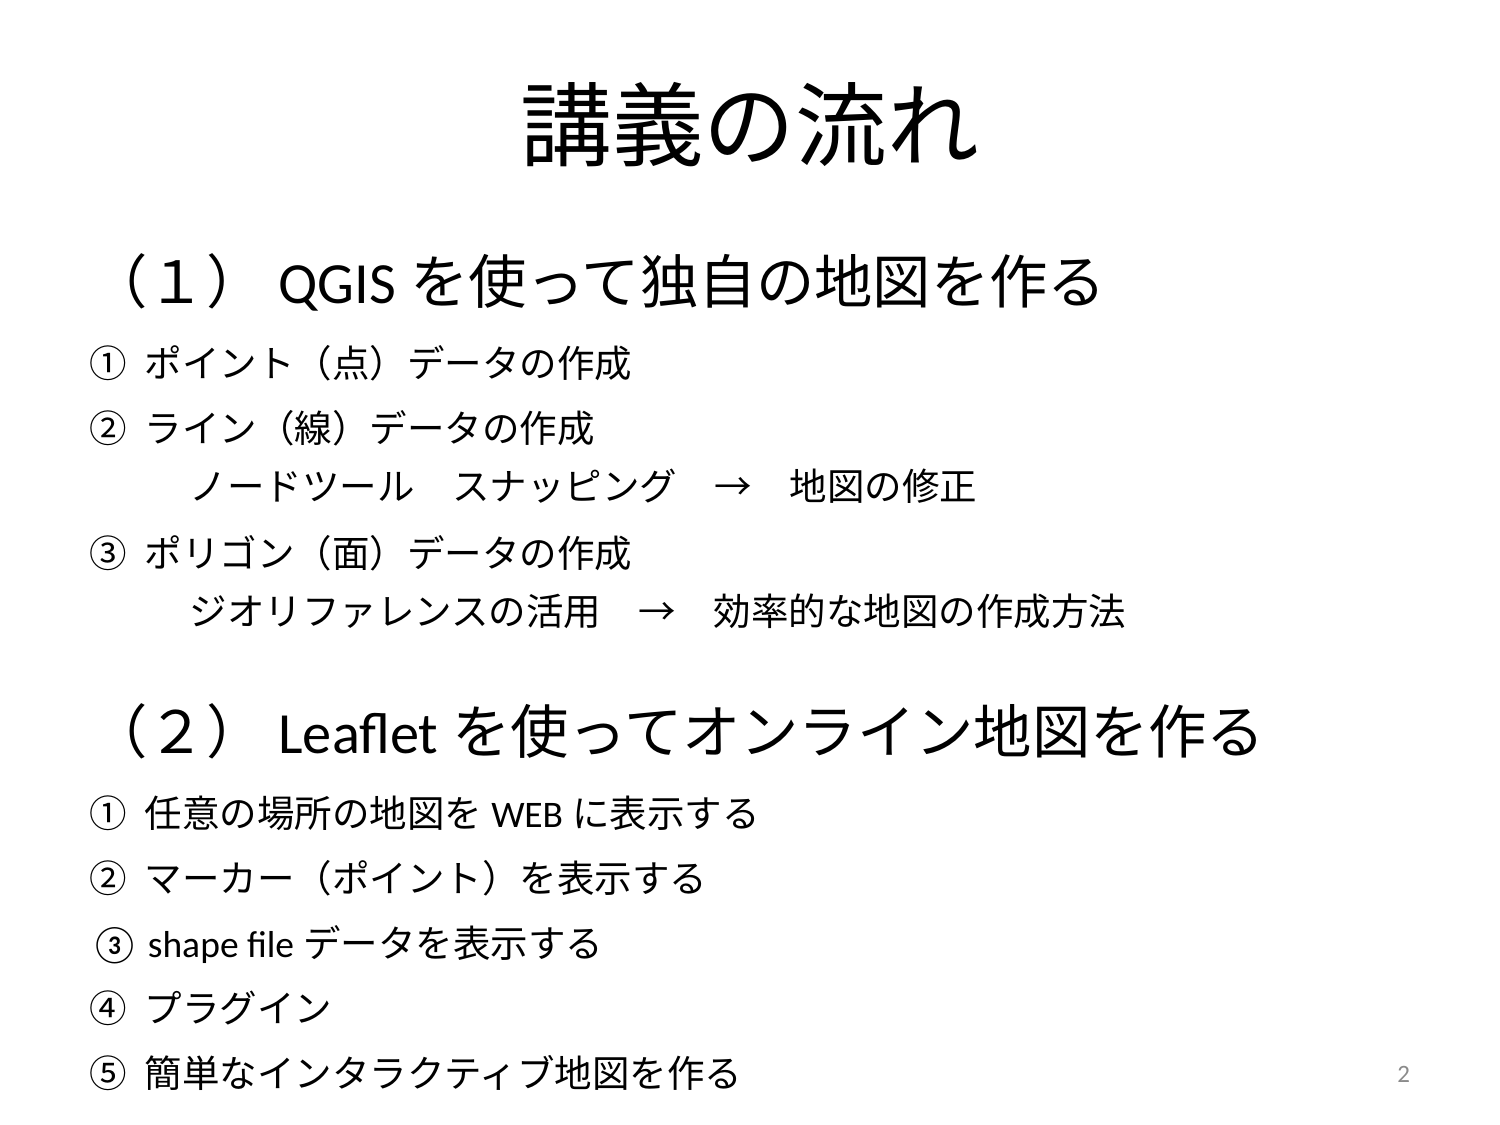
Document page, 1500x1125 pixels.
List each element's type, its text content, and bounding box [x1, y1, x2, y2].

title 講義の流れ [75, 45, 1425, 201]
slide_number 2 [1074, 1042, 1425, 1103]
text_box （１）QGISを使って独自の地図を作る ① ポイント（点）データの作成 ② ライン（線）データの作成 ノードツール スナッピング → 地図の修正 ③ ポリゴン（面）データの作成 ジオリファレンスの活用 → 効率的な地図の作成方法 （２）Leafletを使ってオンライン地図を作る ① 任意の場所の地図をWEBに表示する ② マーカー（ポイント）を表示する ③ shape fileデータを表示する ④ プラグイン ⑤ 簡単なインタラクティブ地図を作る [74, 237, 1425, 1103]
